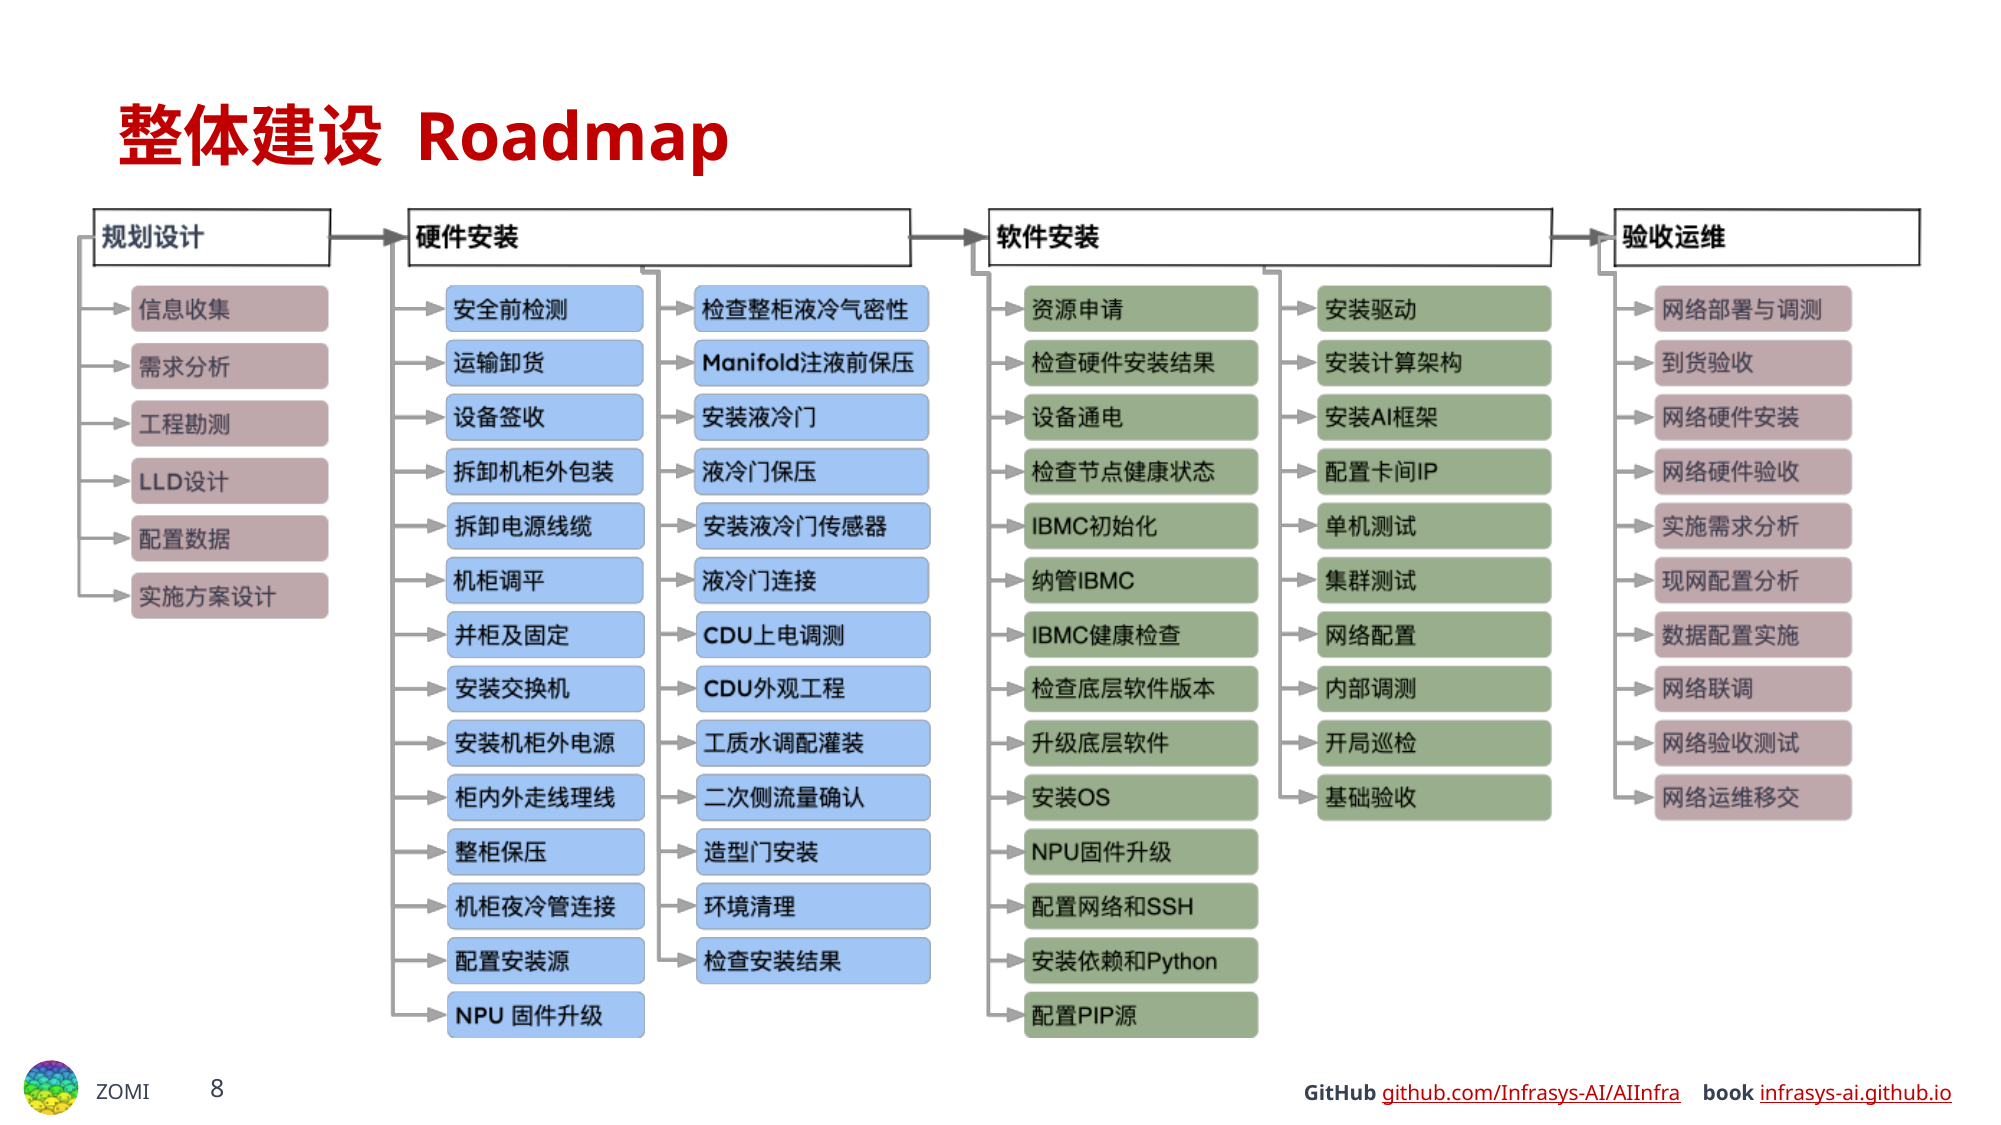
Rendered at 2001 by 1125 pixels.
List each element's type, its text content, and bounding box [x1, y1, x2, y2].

title 整体建设 Roadmap [102, 85, 1901, 183]
picture [23, 1060, 79, 1115]
picture [77, 206, 1924, 1040]
